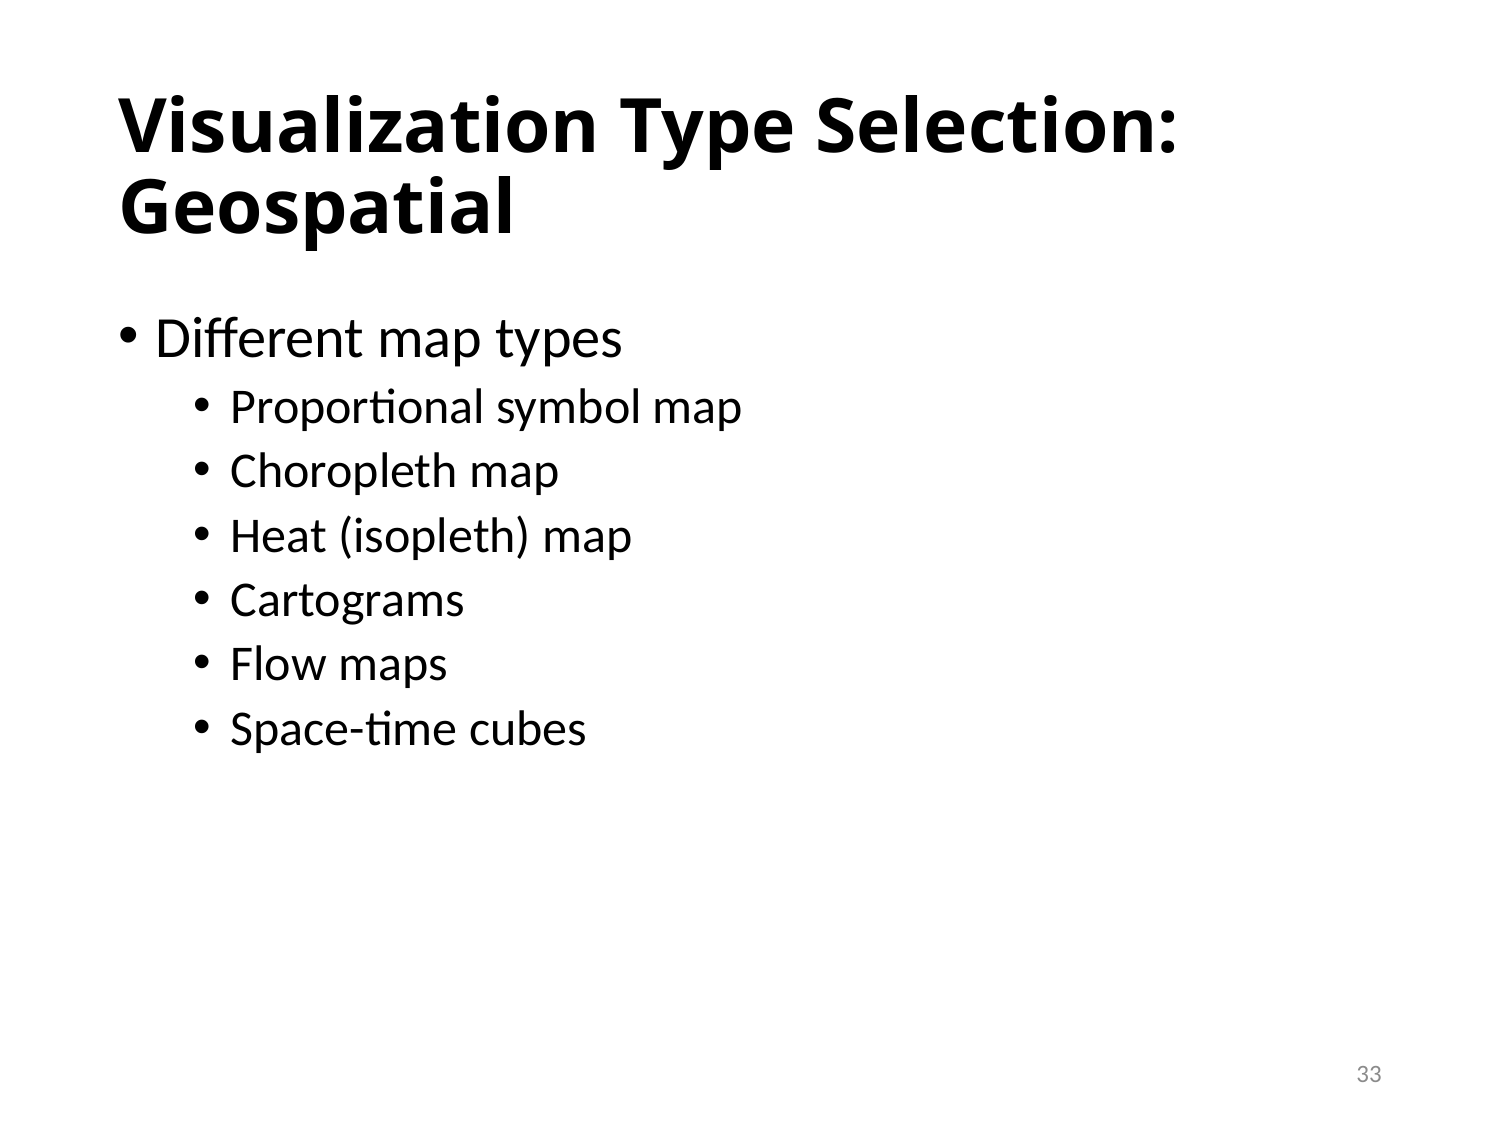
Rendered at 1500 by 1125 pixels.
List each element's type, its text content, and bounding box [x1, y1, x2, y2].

title Visualization Type Selection: Geospatial [103, 59, 1397, 278]
list Different map types Proportional symbol map Choropleth map Heat (isopleth) map Cartograms Flow maps Space-time cubes [103, 299, 1397, 1014]
slide_number 33 [1059, 1042, 1397, 1103]
